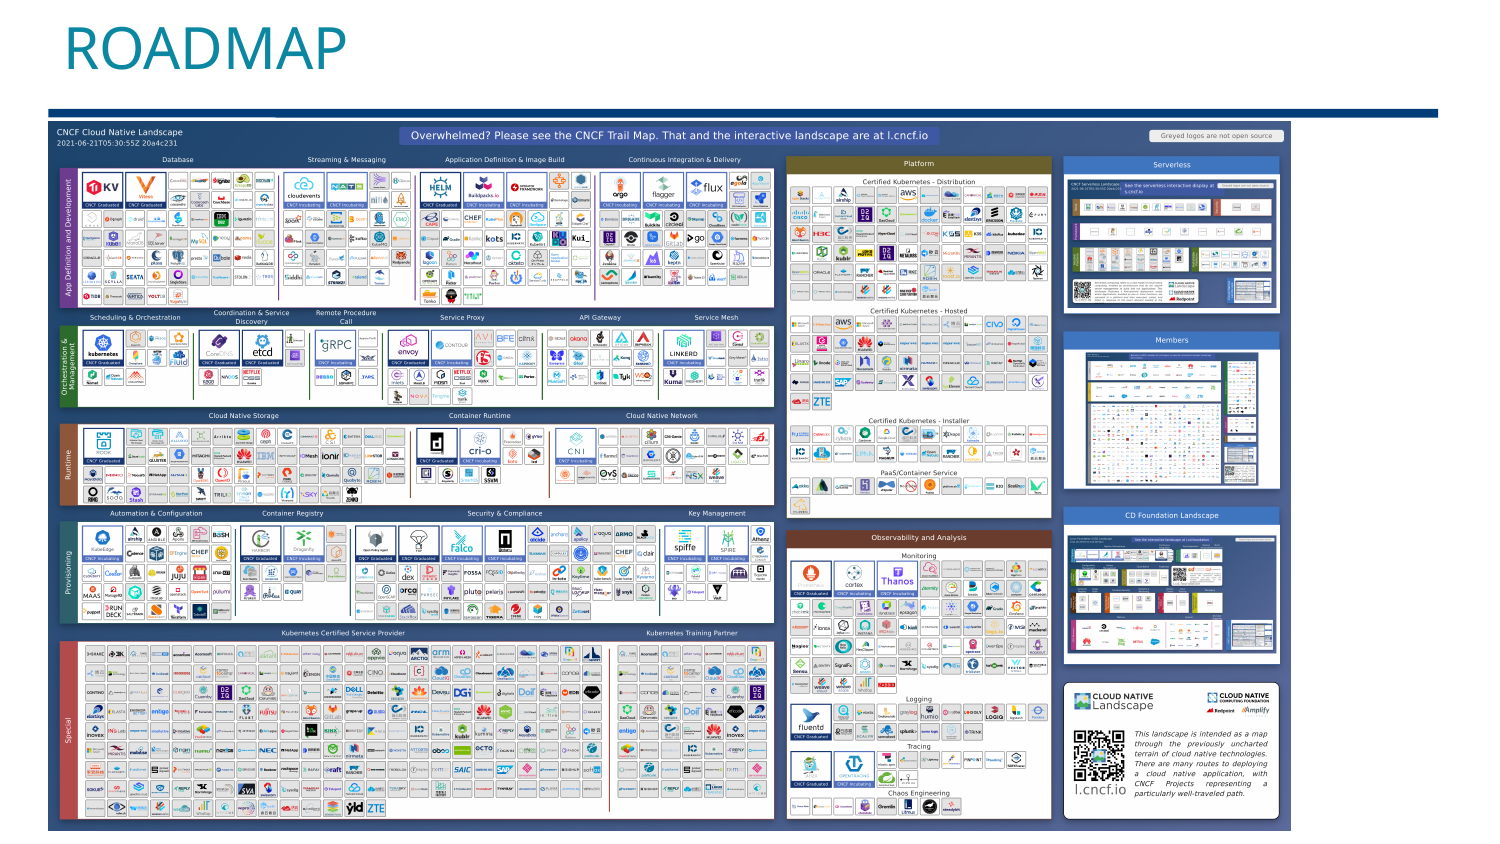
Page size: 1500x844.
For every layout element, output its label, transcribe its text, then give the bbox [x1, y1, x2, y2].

title ROADMAP [48, 55, 1439, 97]
picture [48, 121, 1291, 831]
